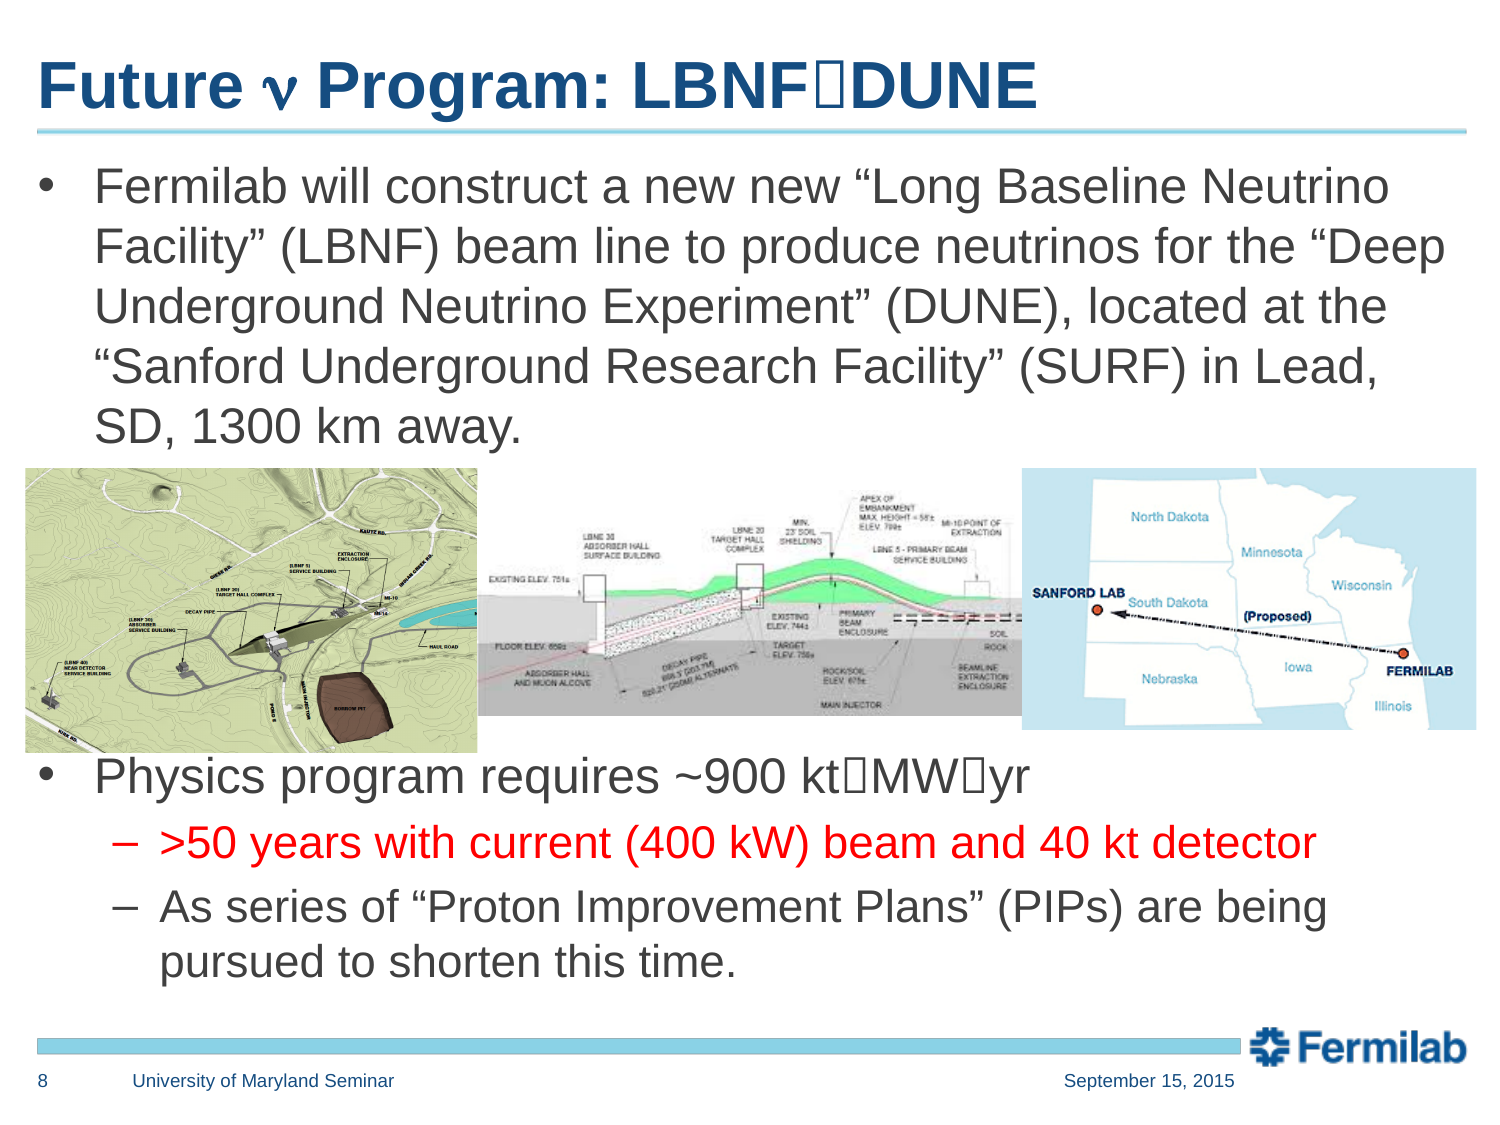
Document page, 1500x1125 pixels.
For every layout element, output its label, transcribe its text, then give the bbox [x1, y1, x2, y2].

footer University of Maryland Seminar [132, 1068, 1014, 1109]
list Fermilab will construct a new new “Long Baseline Neutrino Facility” (LBNF) beam line to produce neutrinos for the “Deep Underground Neutrino Experiment” (DUNE), located at the “Sanford Underground Research Facility” (SURF) in Lead, SD, 1300 km away. Physics program requires ~900 ktMWyr >50 years with current (400 kW) beam and 40 kt detector As series of “Proton Improvement Plans” (PIPs) are being pursued to shorten this time. [37, 153, 1461, 440]
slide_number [1058, 1068, 1235, 1109]
title Future n Program: LBNFDUNE [37, 17, 1463, 123]
slide_number 8 [37, 1068, 111, 1109]
picture [25, 468, 1477, 753]
